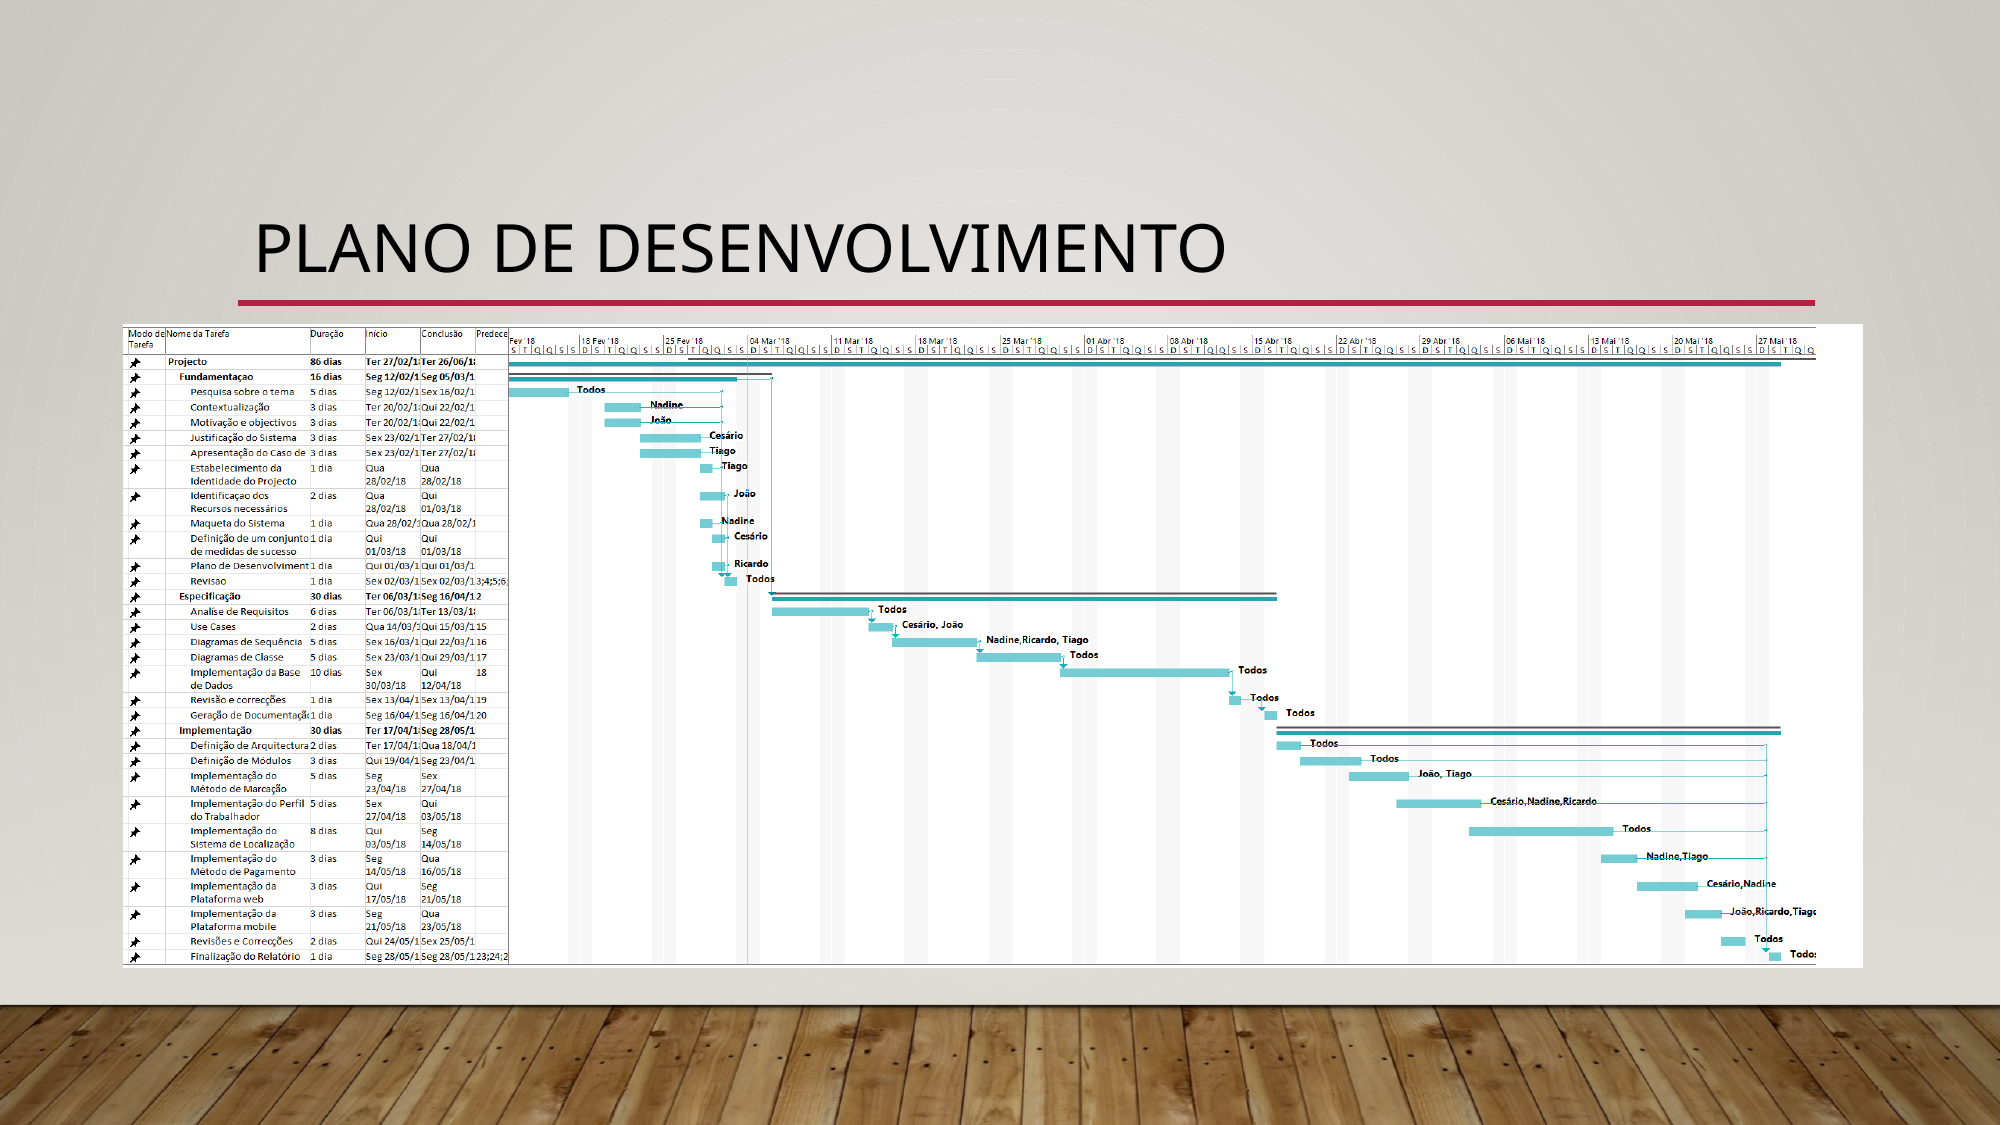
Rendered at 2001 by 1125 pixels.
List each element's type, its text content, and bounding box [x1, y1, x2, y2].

picture [0, 1005, 2000, 1125]
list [122, 324, 1863, 969]
title Plano de desenvolvimento [238, 207, 1814, 324]
